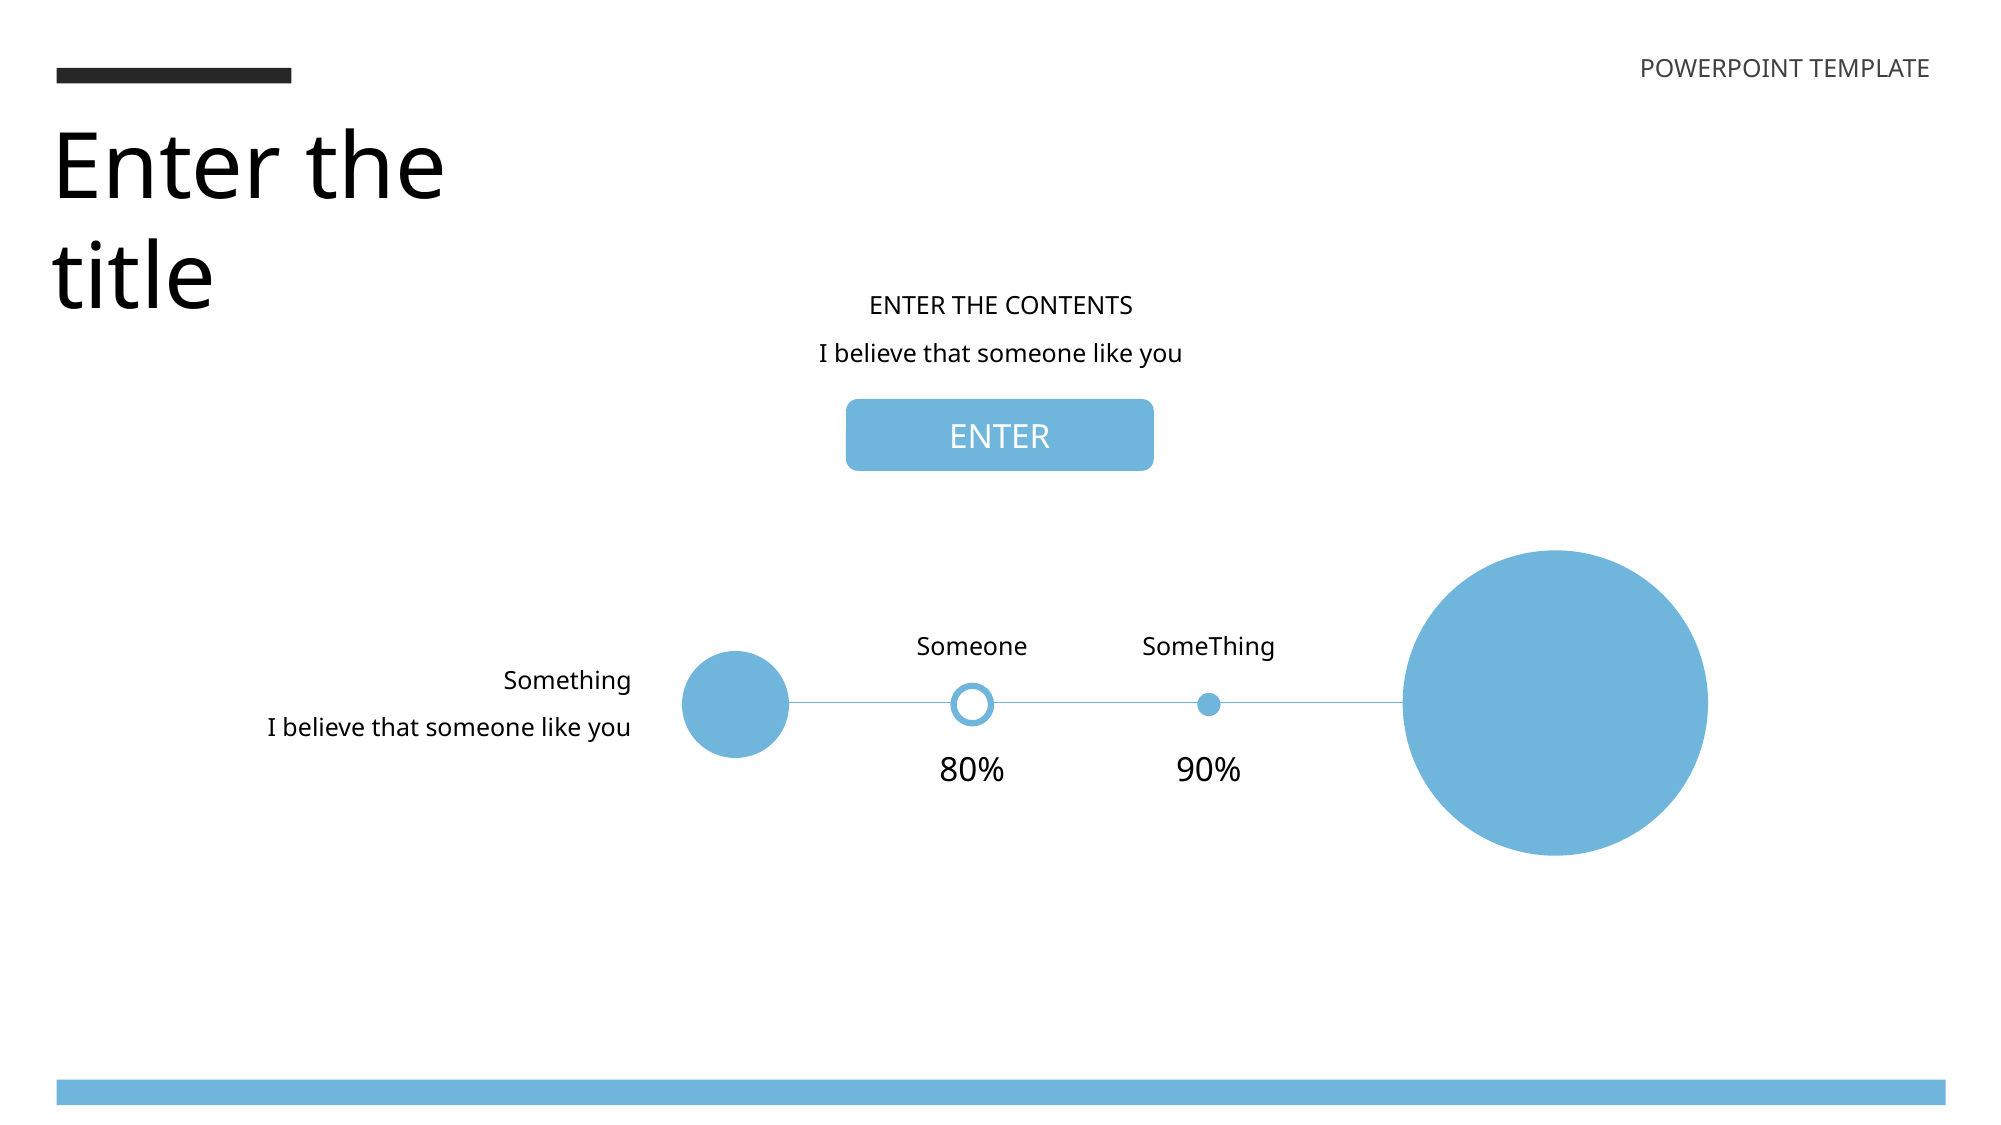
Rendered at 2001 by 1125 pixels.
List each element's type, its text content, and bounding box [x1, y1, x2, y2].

text_box I believe that someone like you [679, 330, 1323, 375]
text_box [1401, 549, 1710, 857]
text_box Something [470, 657, 647, 702]
text_box Someone [876, 622, 1069, 668]
text_box [1196, 691, 1222, 702]
text_box 80% [876, 740, 1069, 796]
text_box [680, 649, 791, 760]
text_box [55, 1079, 1947, 1106]
text_box SomeThing [1113, 622, 1305, 668]
text_box [1196, 704, 1222, 718]
text_box I believe that someone like you [251, 704, 647, 749]
text_box ENTER THE CONTENTS [735, 281, 1268, 327]
text_box ENTER [844, 397, 1155, 472]
text_box [952, 684, 992, 702]
text_box 90% [1113, 740, 1305, 796]
text_box POWERPOINT TEMPLATE [1556, 45, 1946, 90]
text_box [55, 67, 292, 84]
text_box [952, 704, 993, 725]
text_box Enter the title [36, 99, 644, 335]
